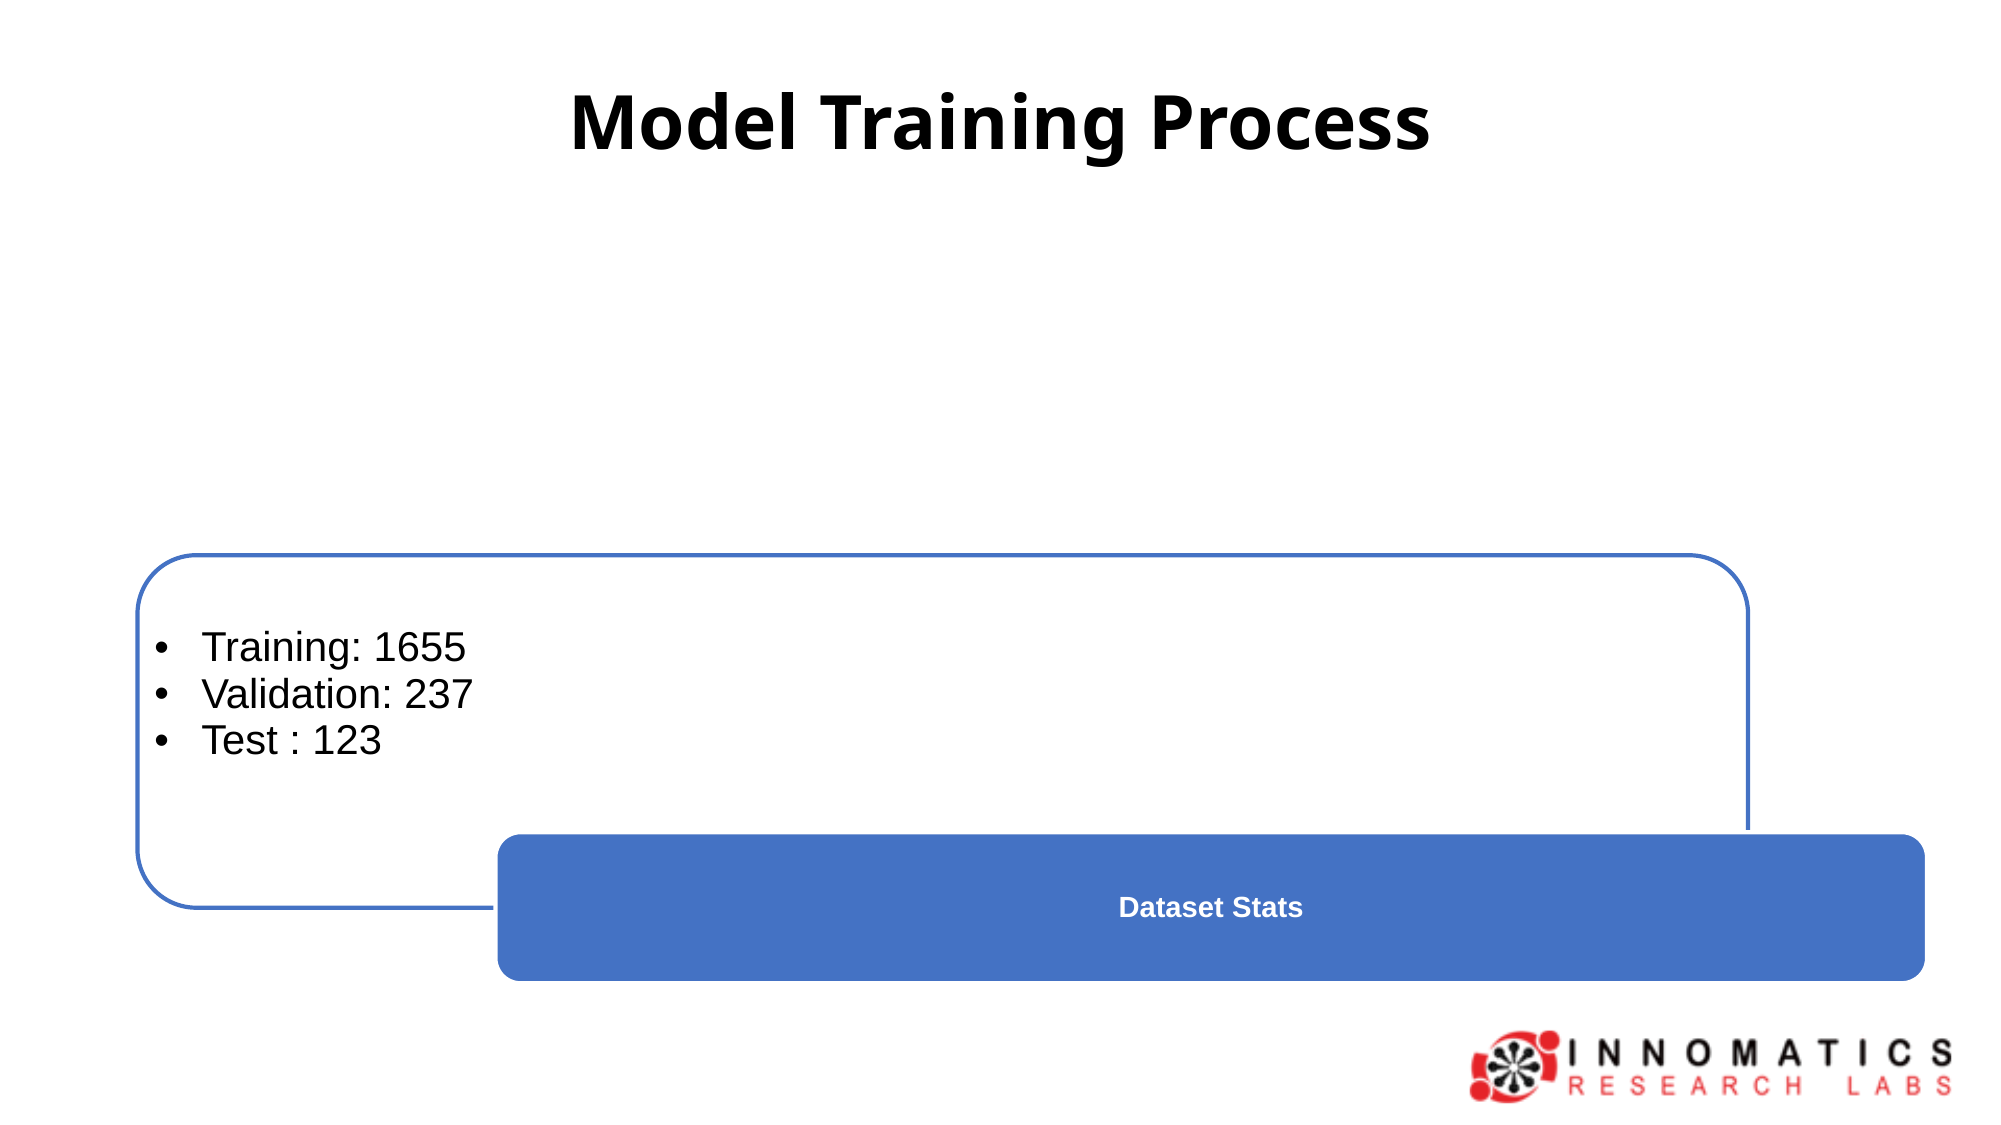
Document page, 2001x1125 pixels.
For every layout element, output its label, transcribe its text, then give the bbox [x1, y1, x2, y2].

picture [1445, 1014, 1975, 1125]
title Model Training Process [137, 59, 1863, 192]
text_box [137, 263, 1928, 984]
